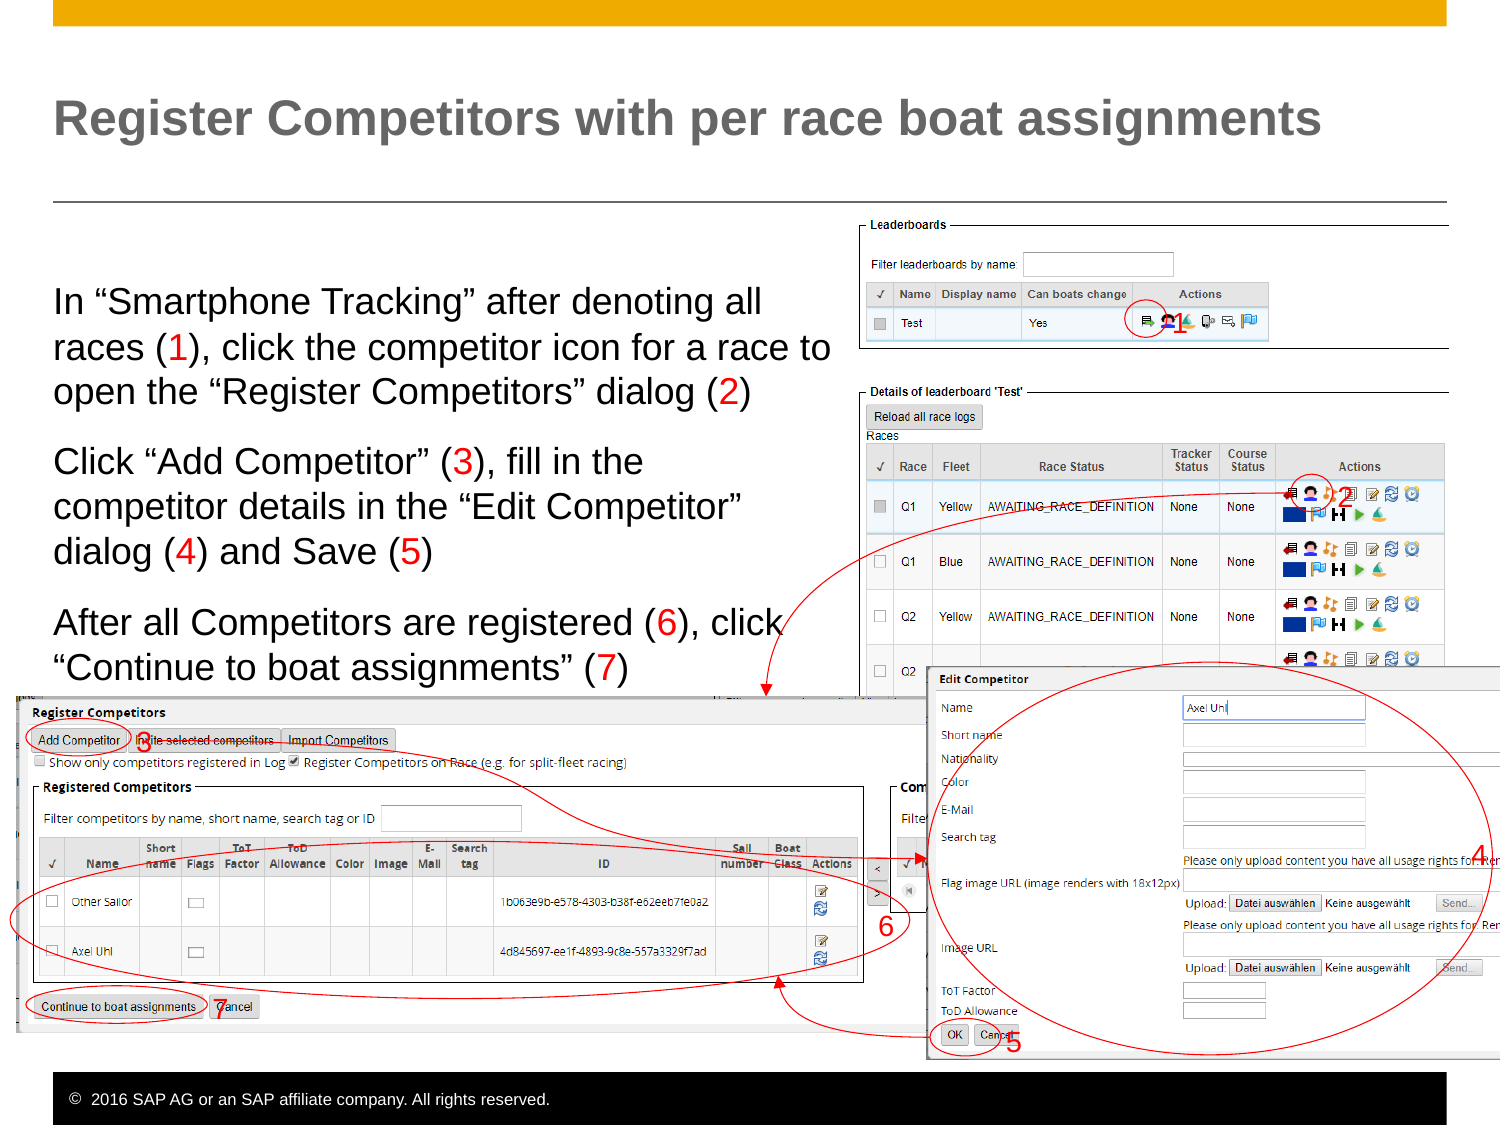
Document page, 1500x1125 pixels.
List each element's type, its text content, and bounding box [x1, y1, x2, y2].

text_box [157, 740, 928, 859]
picture [15, 214, 1500, 1060]
list In “Smartphone Tracking” after denoting all races (1), click the competitor icon for a race to open the “Register Competitors” dialog (2) Click “Add Competitor” (3), fill in the competitor details in the “Edit Competitor” dialog (4) and Save (5) After all Competitors are registered (6), click “Continue to boat assignments” (7) [53, 277, 849, 695]
title Register Competitors with per race boat assignments [53, 53, 1447, 178]
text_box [765, 492, 1291, 697]
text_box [777, 975, 931, 1038]
